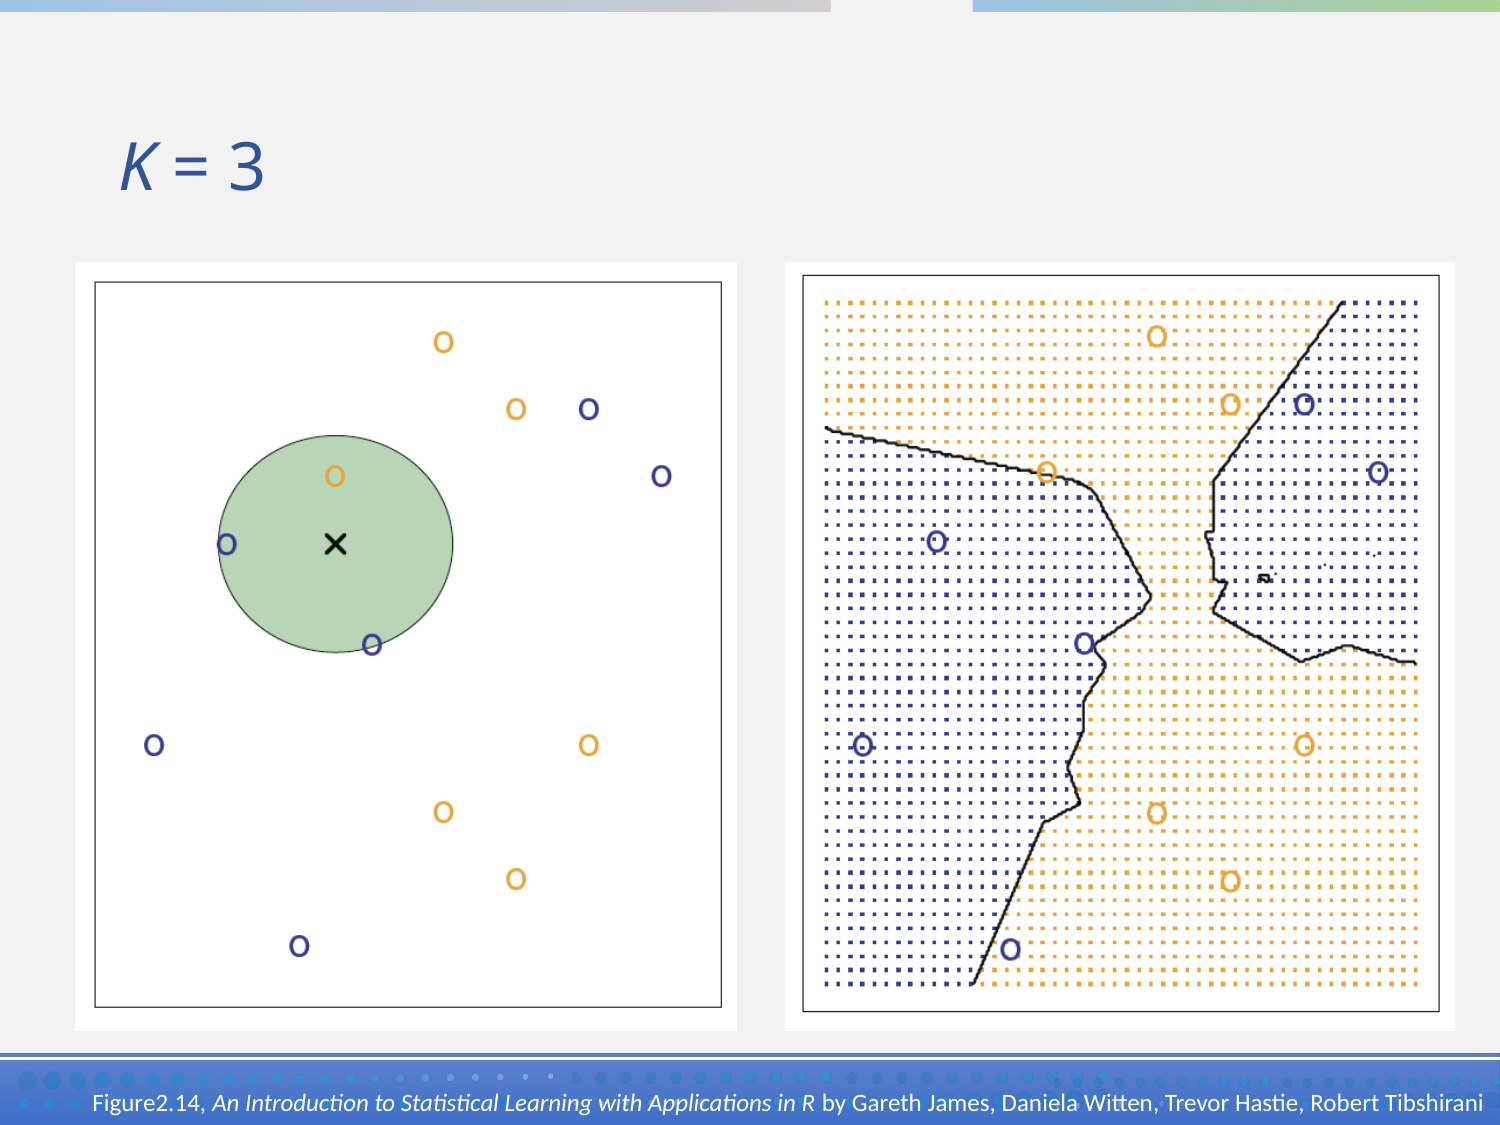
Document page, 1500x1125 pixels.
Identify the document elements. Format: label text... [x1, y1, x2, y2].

picture [785, 262, 1455, 1031]
picture [74, 262, 737, 1031]
text_box Figure2.14, An Introduction to Statistical Learning with Applications in R by Gareth James, Daniela Witten, Trevor Hastie, Robert Tibshirani [0, 1079, 1500, 1125]
title K = 3 [103, 59, 1397, 278]
